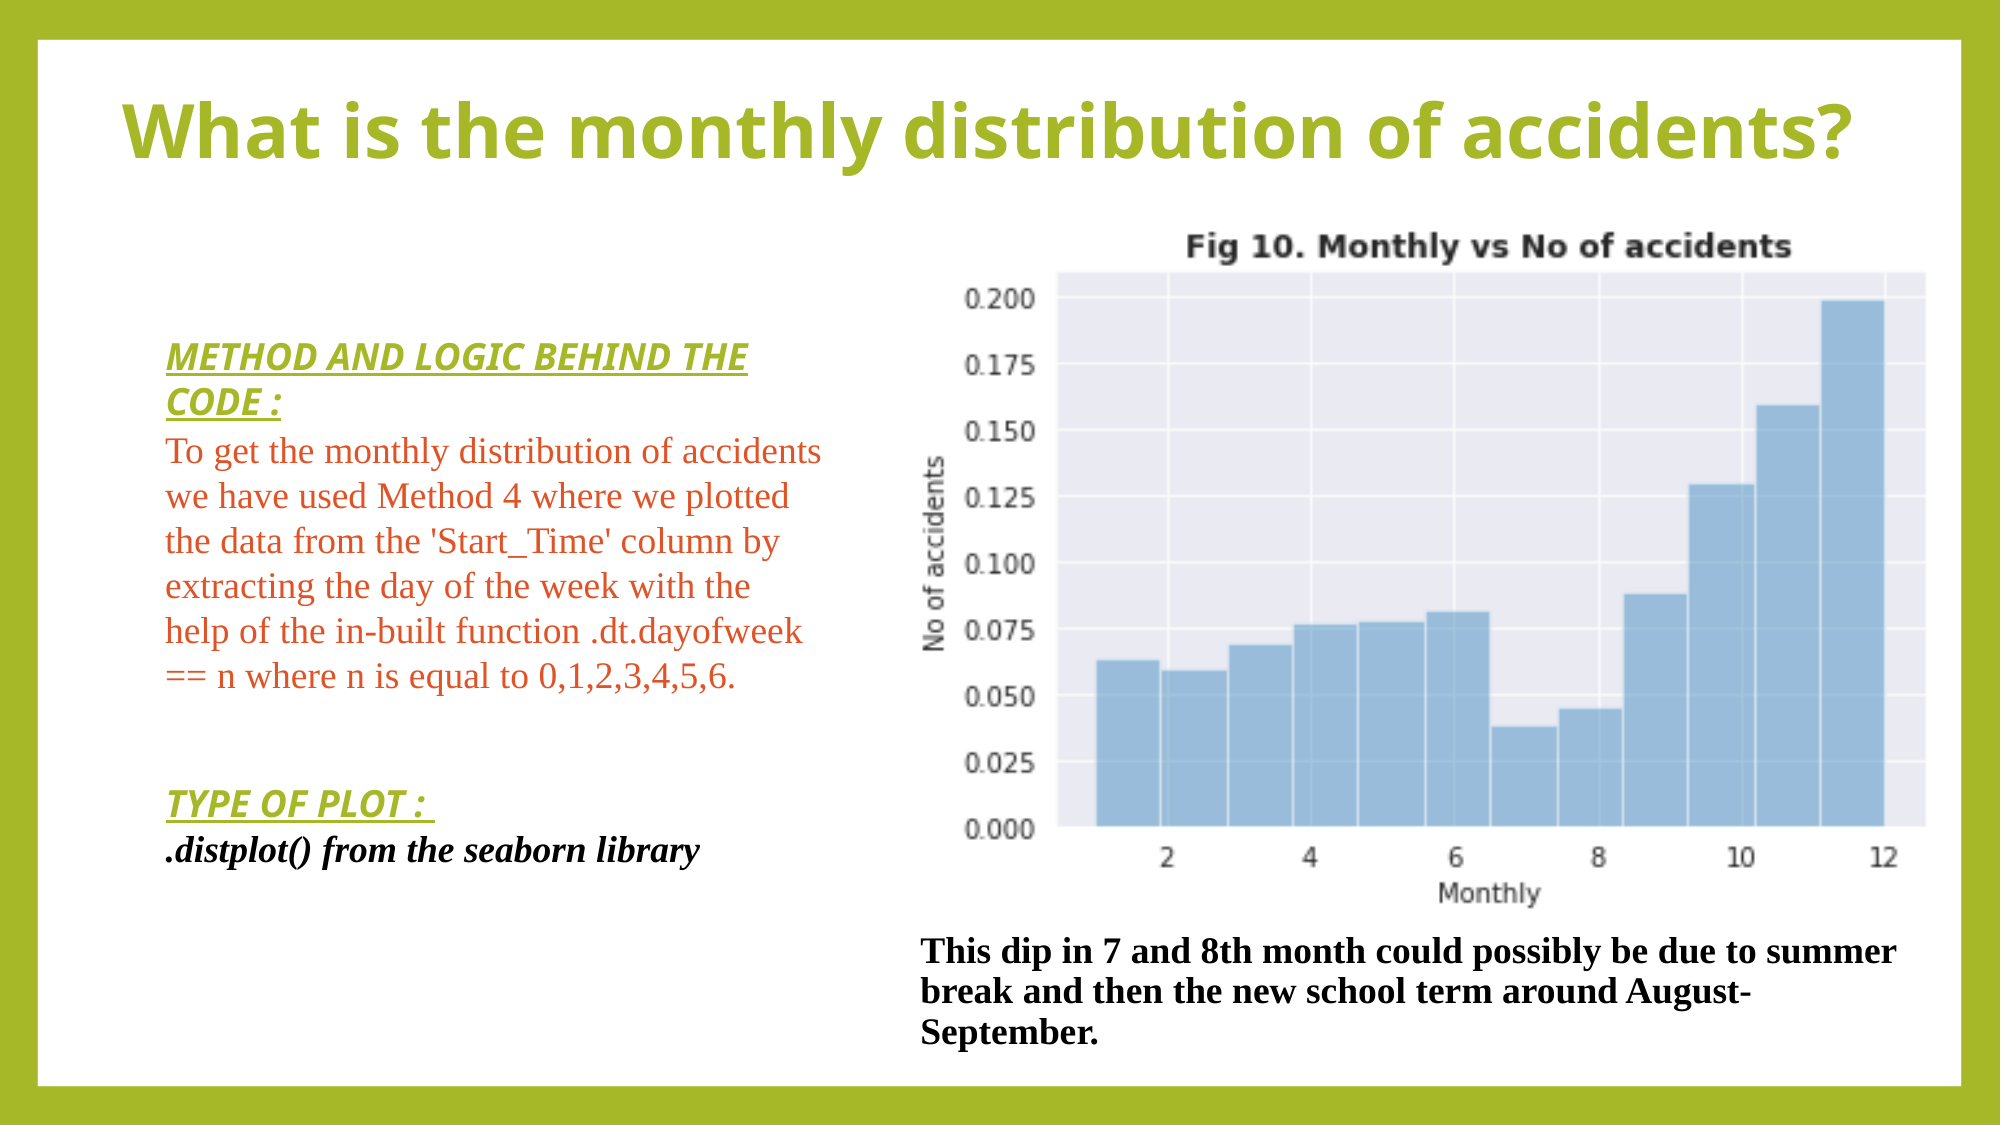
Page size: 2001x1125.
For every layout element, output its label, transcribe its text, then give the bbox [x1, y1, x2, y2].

text_box [36, 38, 1963, 1088]
list This dip in 7 and 8th month could possibly be due to summer break and then the new school term around August-September. [899, 923, 1930, 1060]
text_box TYPE OF PLOT : .distplot() from the seaborn library [150, 772, 863, 878]
title What is the monthly distribution of accidents? [82, 70, 1895, 199]
picture [908, 215, 1942, 925]
text_box METHOD AND LOGIC BEHIND THE CODE : [150, 325, 863, 476]
text_box To get the monthly distribution of accidents we have used Method 4 where we plotted the data from the 'Start_Time' column by extracting the day of the week with the help of the in-built function .dt.dayofweek == n where n is equal to 0,1,2,3,4,5,6. [149, 418, 838, 704]
